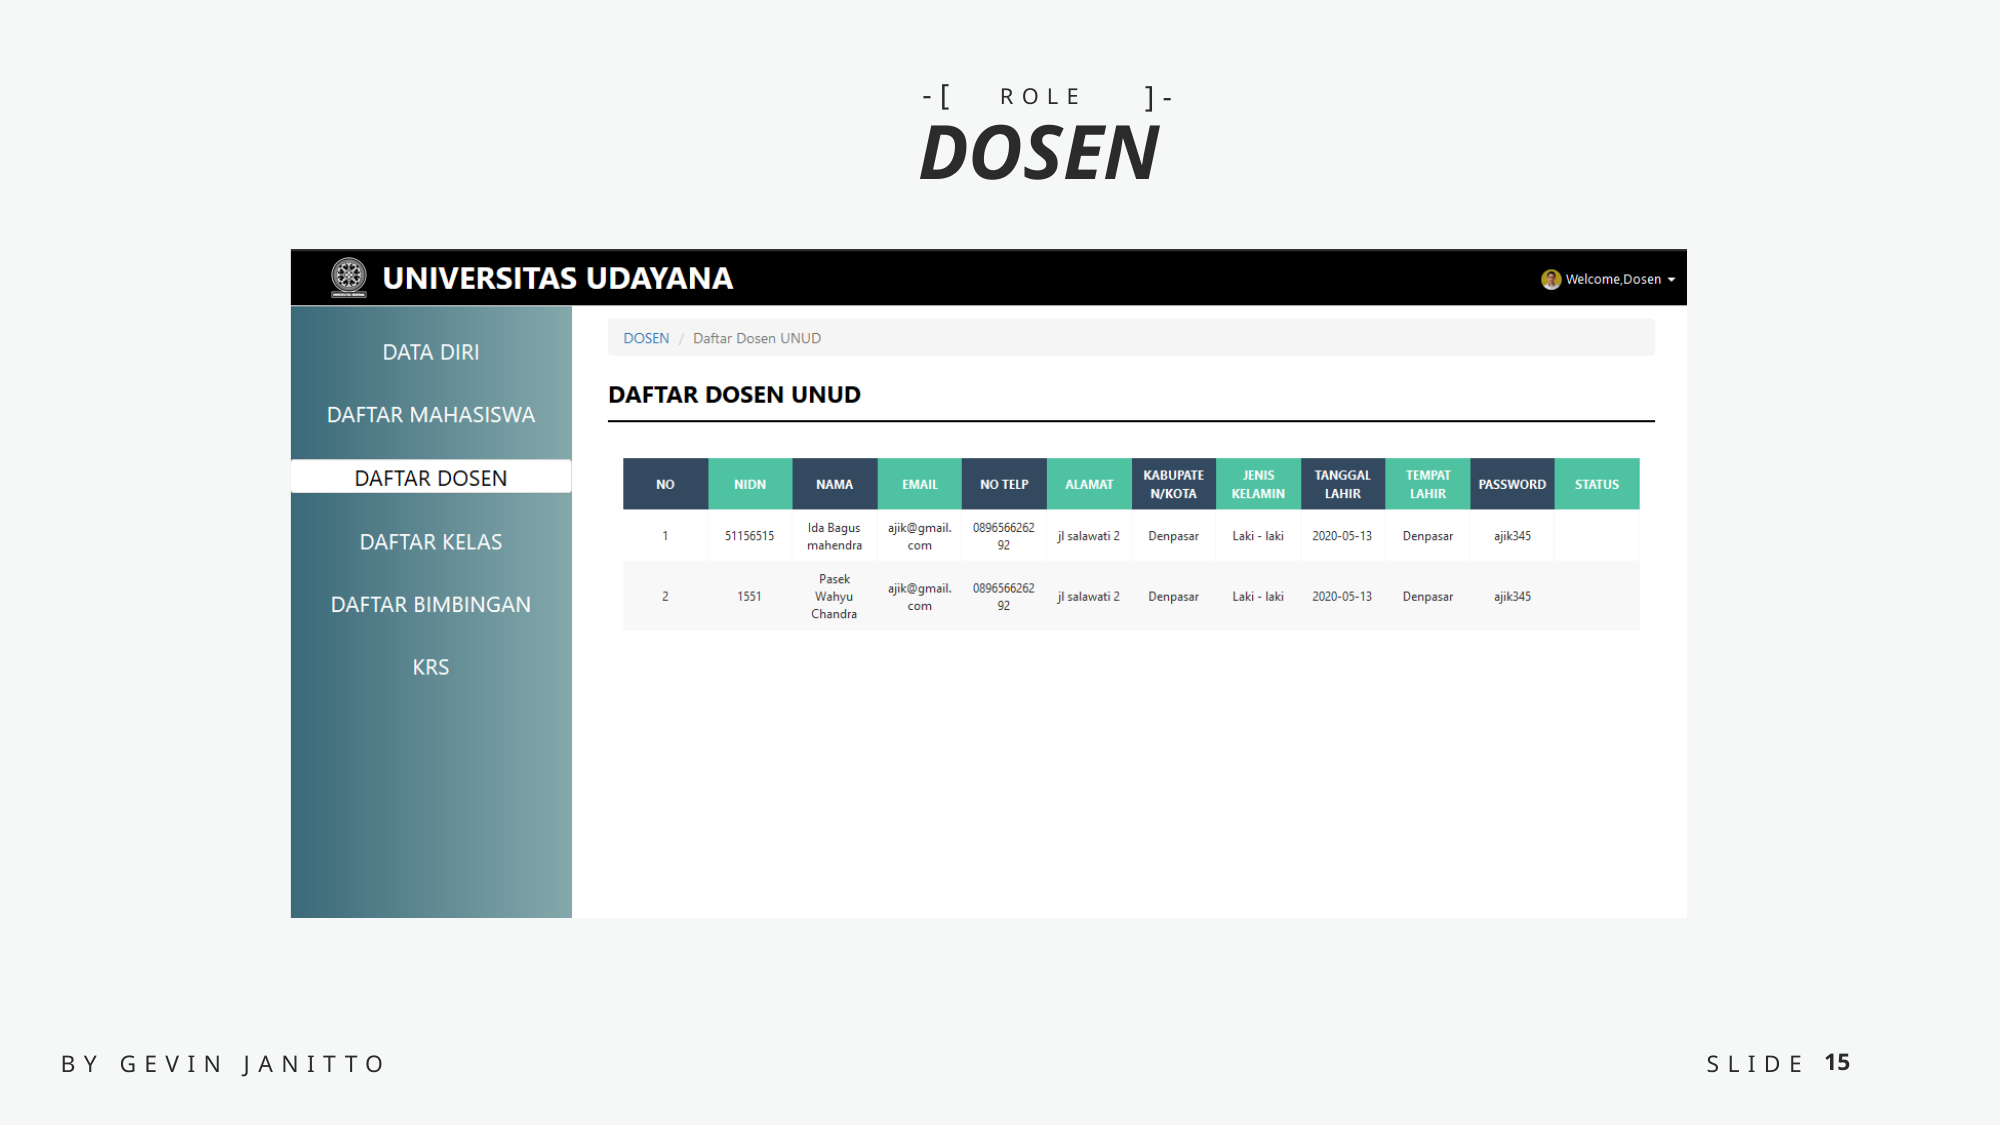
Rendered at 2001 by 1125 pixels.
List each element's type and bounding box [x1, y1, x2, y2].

text_box [220, 68, 1859, 204]
picture [290, 249, 1687, 918]
